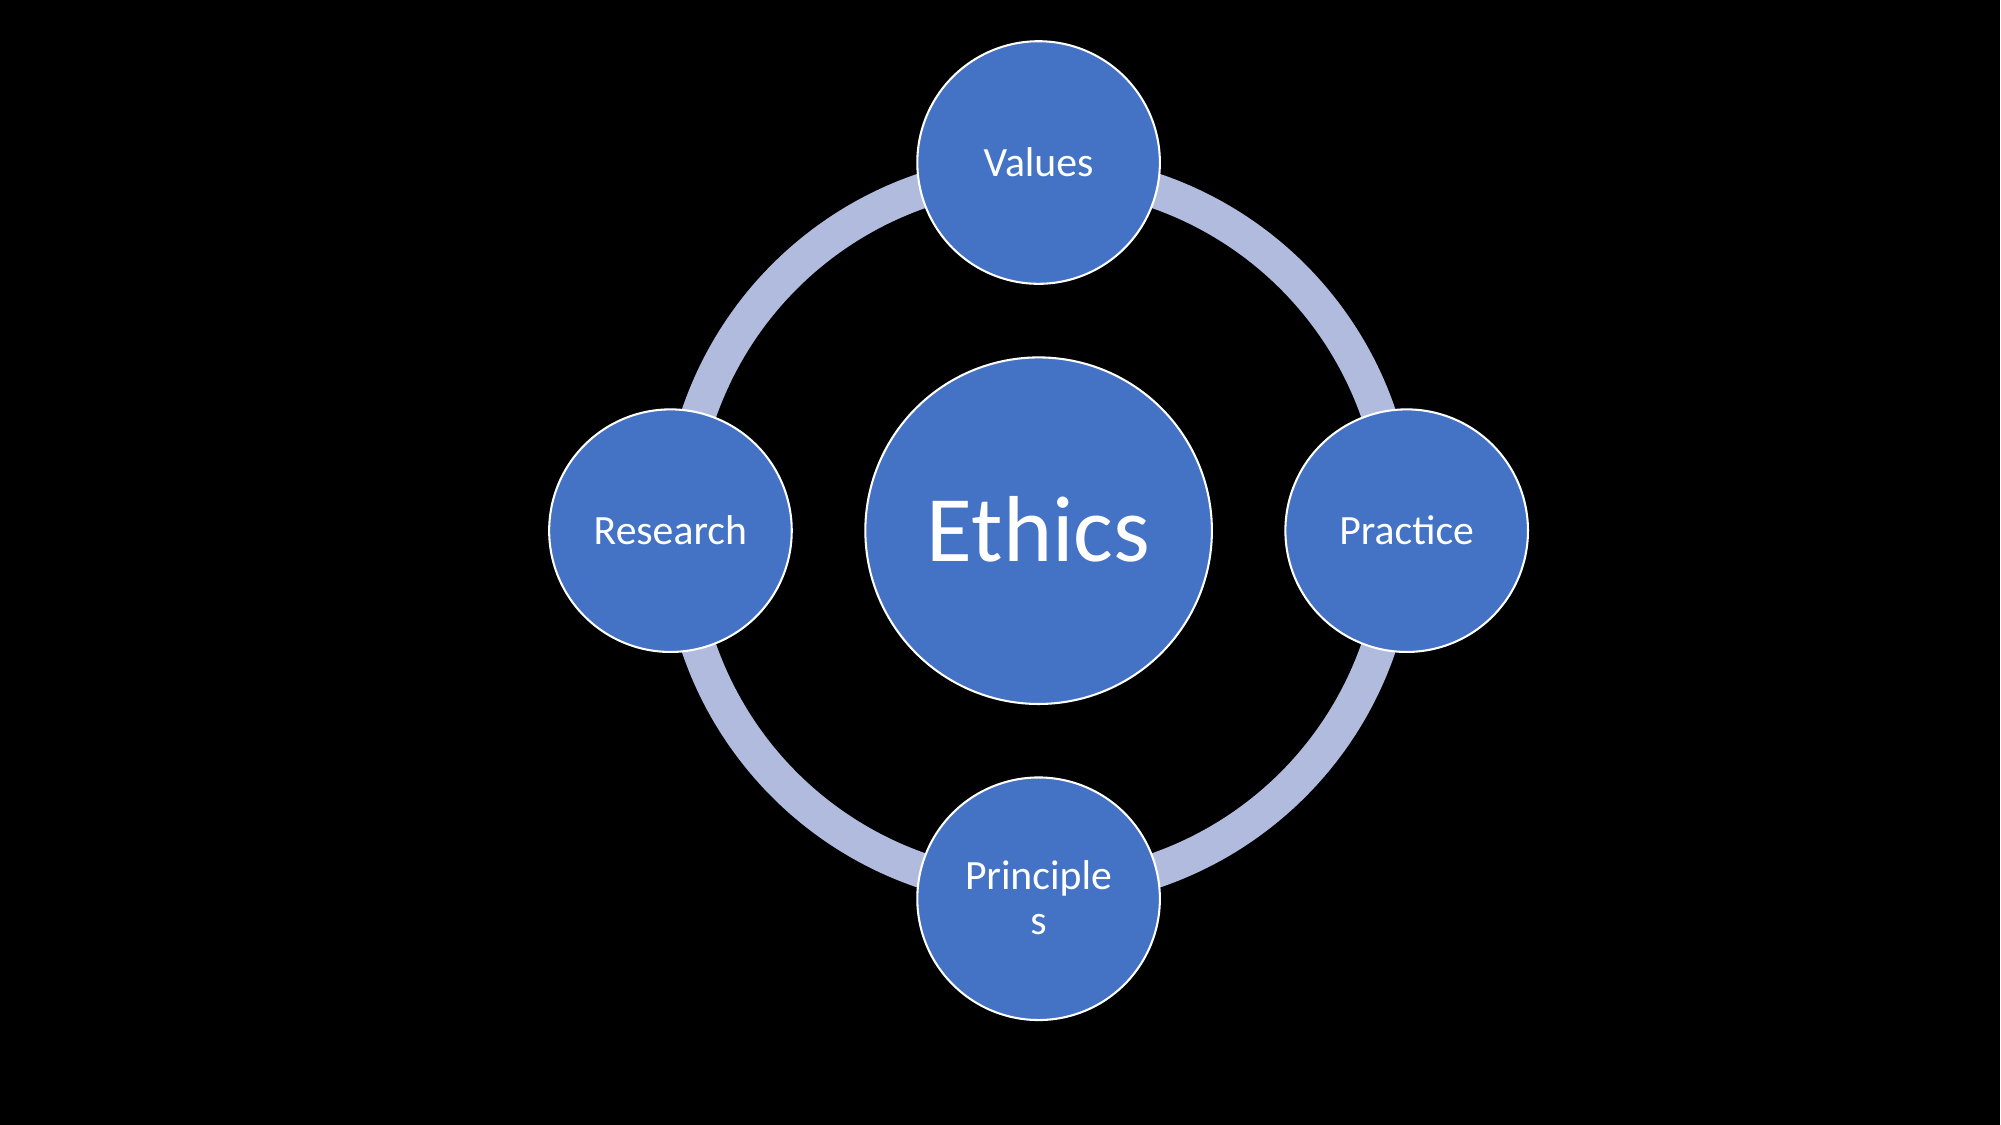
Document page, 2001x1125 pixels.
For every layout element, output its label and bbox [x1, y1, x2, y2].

list [407, 40, 1671, 1021]
